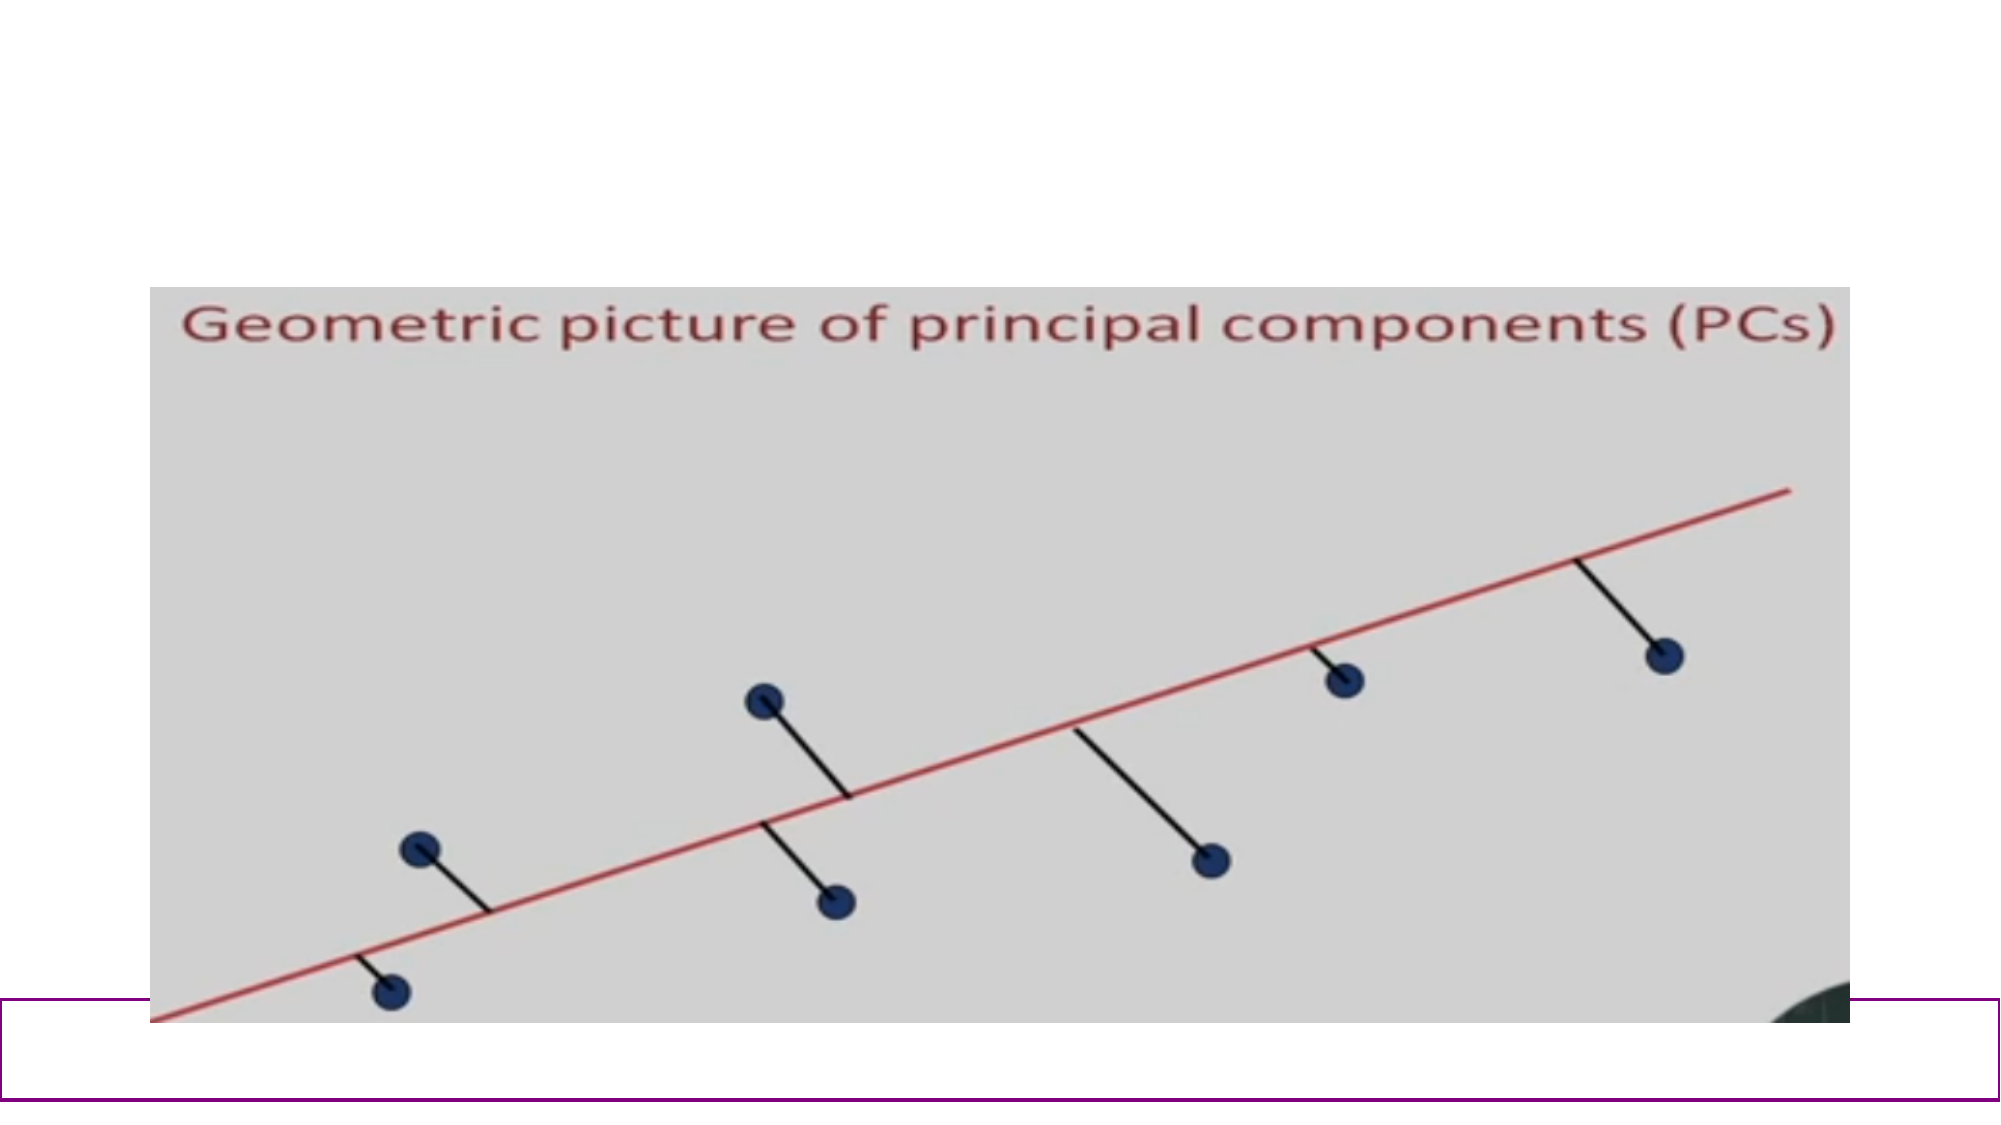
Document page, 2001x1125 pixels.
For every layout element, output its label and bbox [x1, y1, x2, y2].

list [149, 287, 1851, 1023]
footer [0, 998, 2000, 1102]
